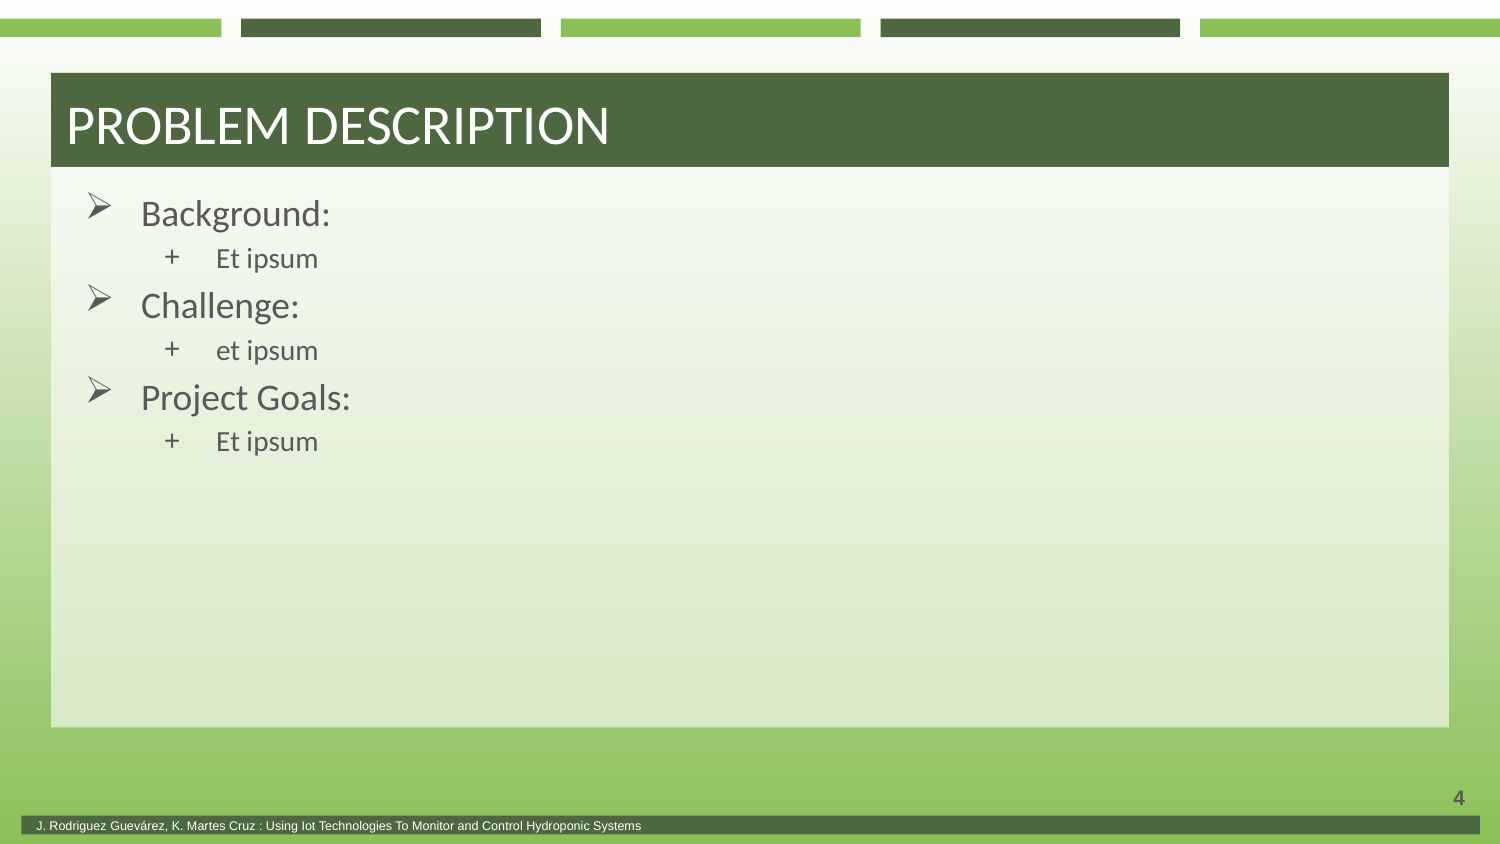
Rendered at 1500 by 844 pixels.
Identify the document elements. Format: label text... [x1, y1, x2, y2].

text_box [241, 18, 541, 38]
text_box [880, 18, 1181, 38]
list Background: Et ipsum Challenge: et ipsum Project Goals: Et ipsum [51, 166, 1449, 728]
text_box J. Rodriguez Guevárez, K. Martes Cruz : Using Iot Technologies To Monitor and Control Hydroponic Systems [21, 815, 1480, 835]
text_box [1200, 18, 1500, 38]
text_box [560, 18, 861, 38]
slide_number 4 [1389, 764, 1480, 815]
text_box [0, 18, 222, 38]
title PROBLEM DESCRIPTION [51, 72, 1449, 166]
